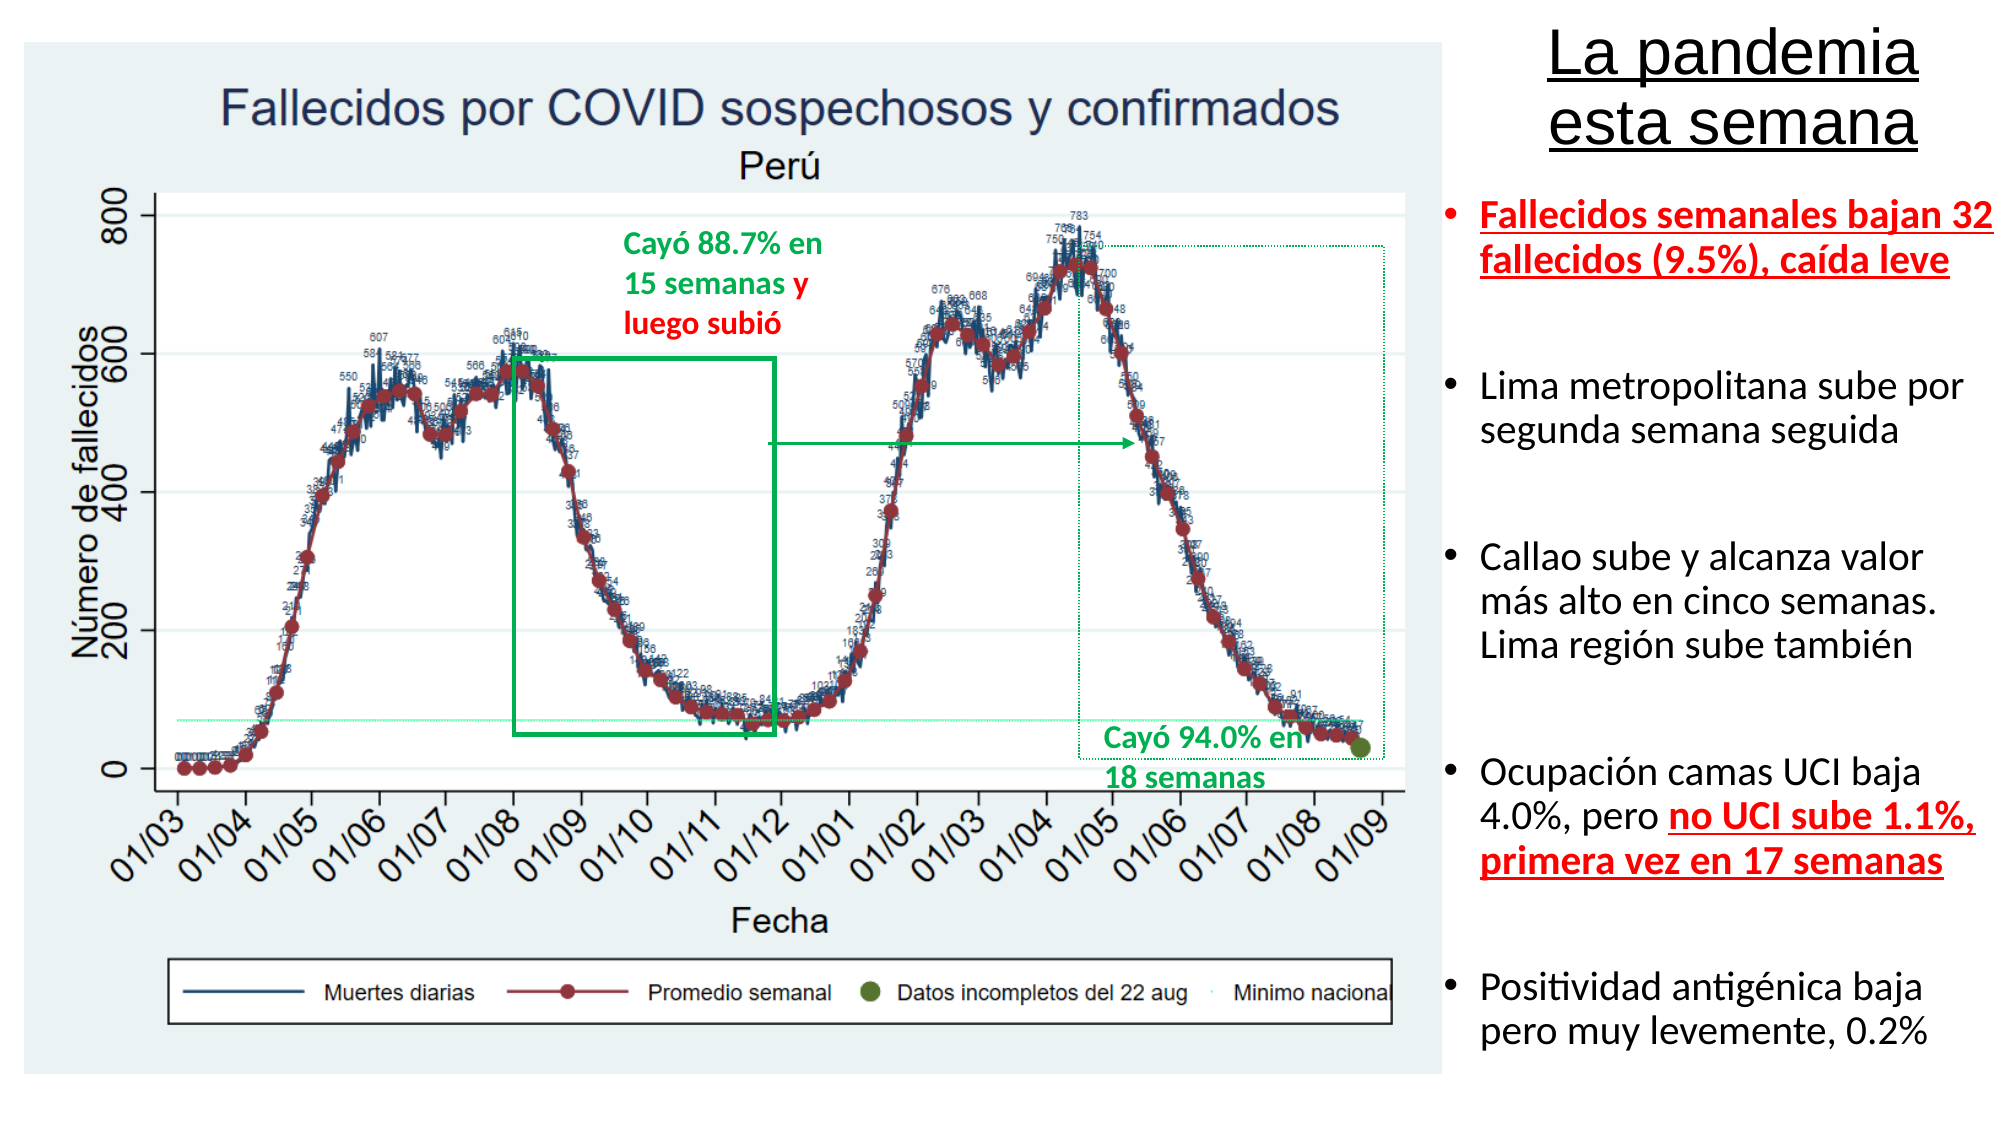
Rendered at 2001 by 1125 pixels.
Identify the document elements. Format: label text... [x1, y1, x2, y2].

list Fallecidos semanales bajan 32 fallecidos (9.5%), caída leve Lima metropolitana sube por segunda semana seguida Callao sube y alcanza valor más alto en cinco semanas. Lima región sube también Ocupación camas UCI baja 4.0%, pero no UCI sube 1.1%, primera vez en 17 semanas Positividad antigénica baja pero muy levemente, 0.2% [1428, 185, 2000, 1115]
picture [24, 42, 1442, 1074]
title La pandemia esta semana [1486, 11, 1981, 167]
